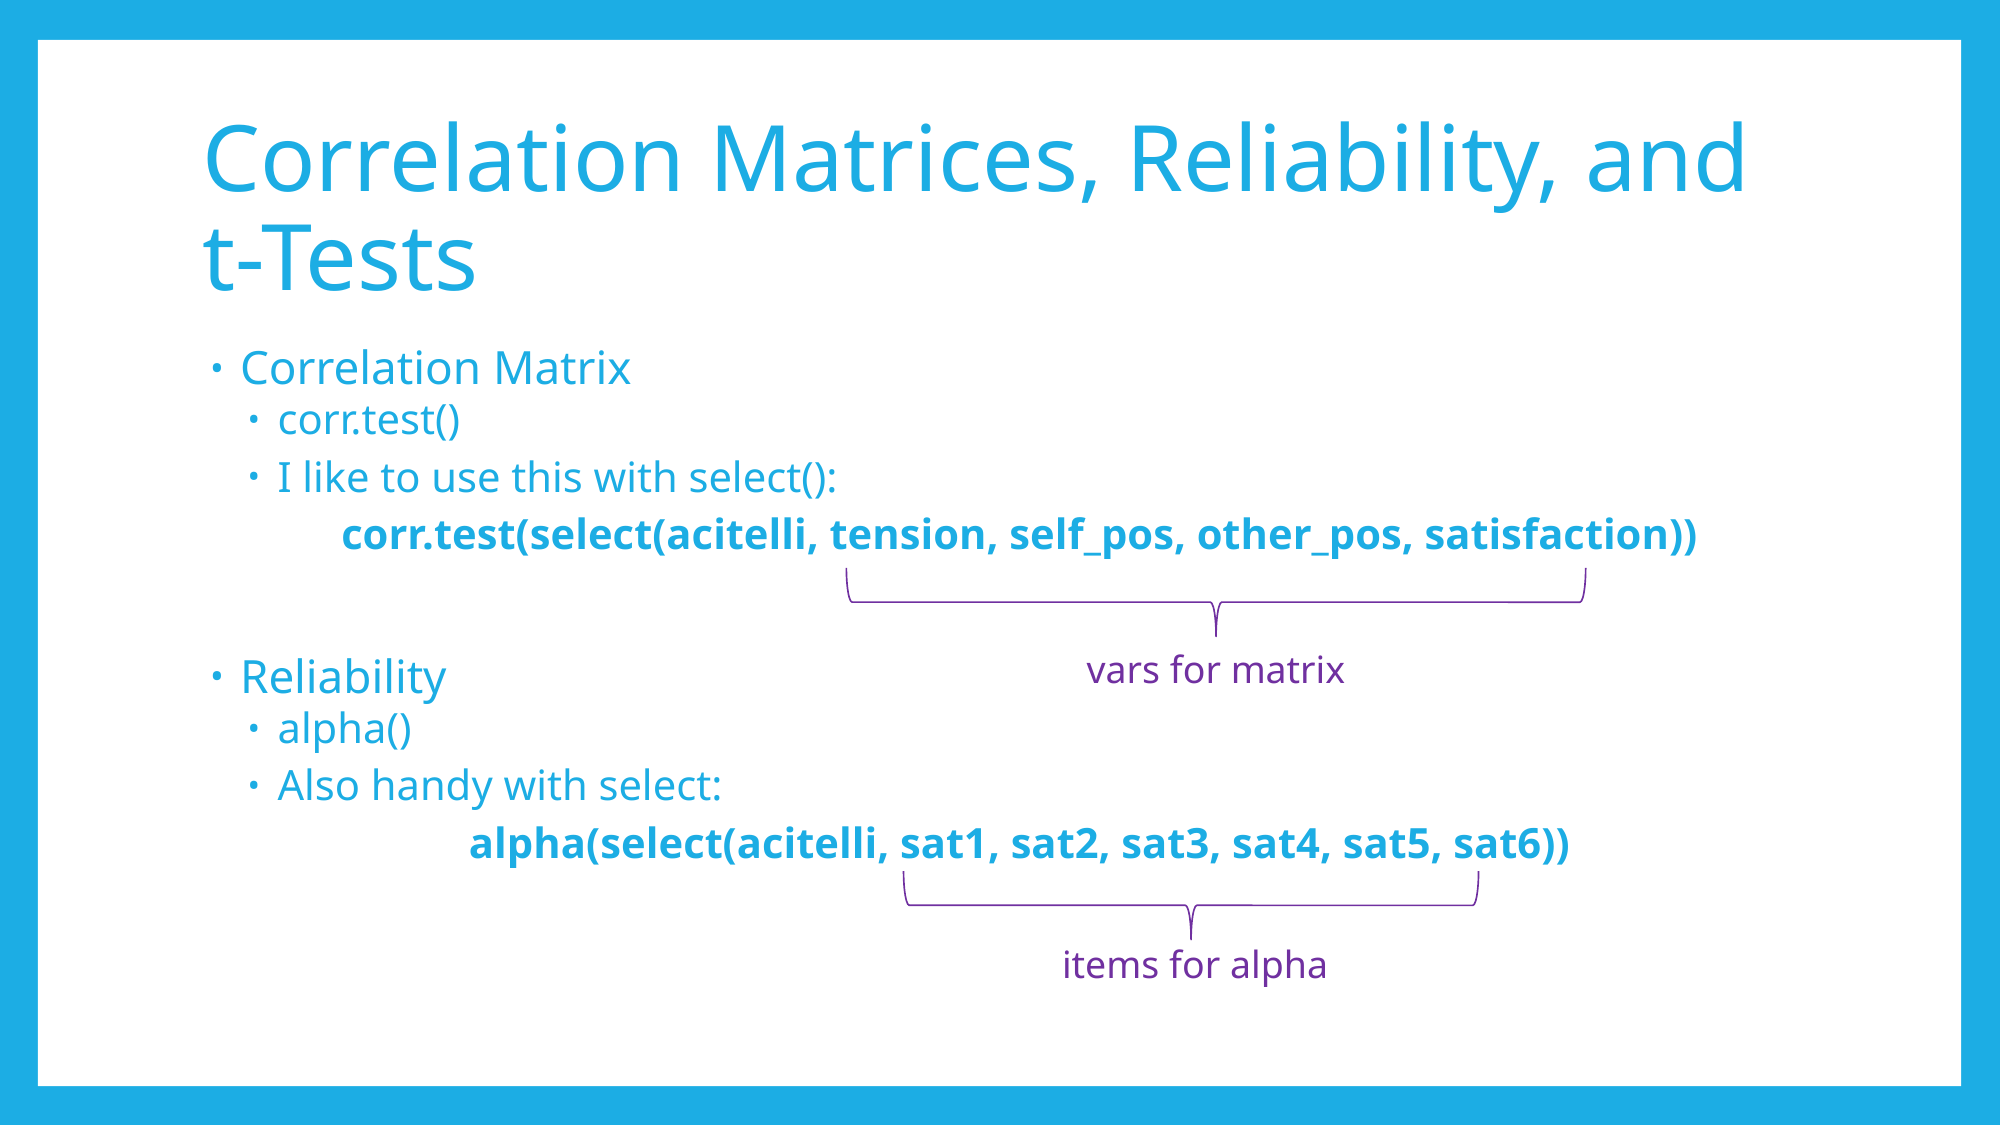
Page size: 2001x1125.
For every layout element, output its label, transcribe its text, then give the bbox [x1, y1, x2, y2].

text_box items for alpha [1047, 933, 1344, 994]
text_box vars for matrix [1071, 638, 1361, 699]
list Correlation Matrix corr.test() I like to use this with select(): corr.test(select(acitelli, tension, self_pos, other_pos, satisfaction)) Reliability alpha() Also handy with select: alpha(select(acitelli, sat1, sat2, sat3, sat4, sat5, sat6)) [187, 337, 1808, 1000]
text_box [845, 567, 1587, 638]
title Correlation Matrices, Reliability, and t-Tests [187, 99, 1808, 323]
text_box [902, 871, 1480, 933]
